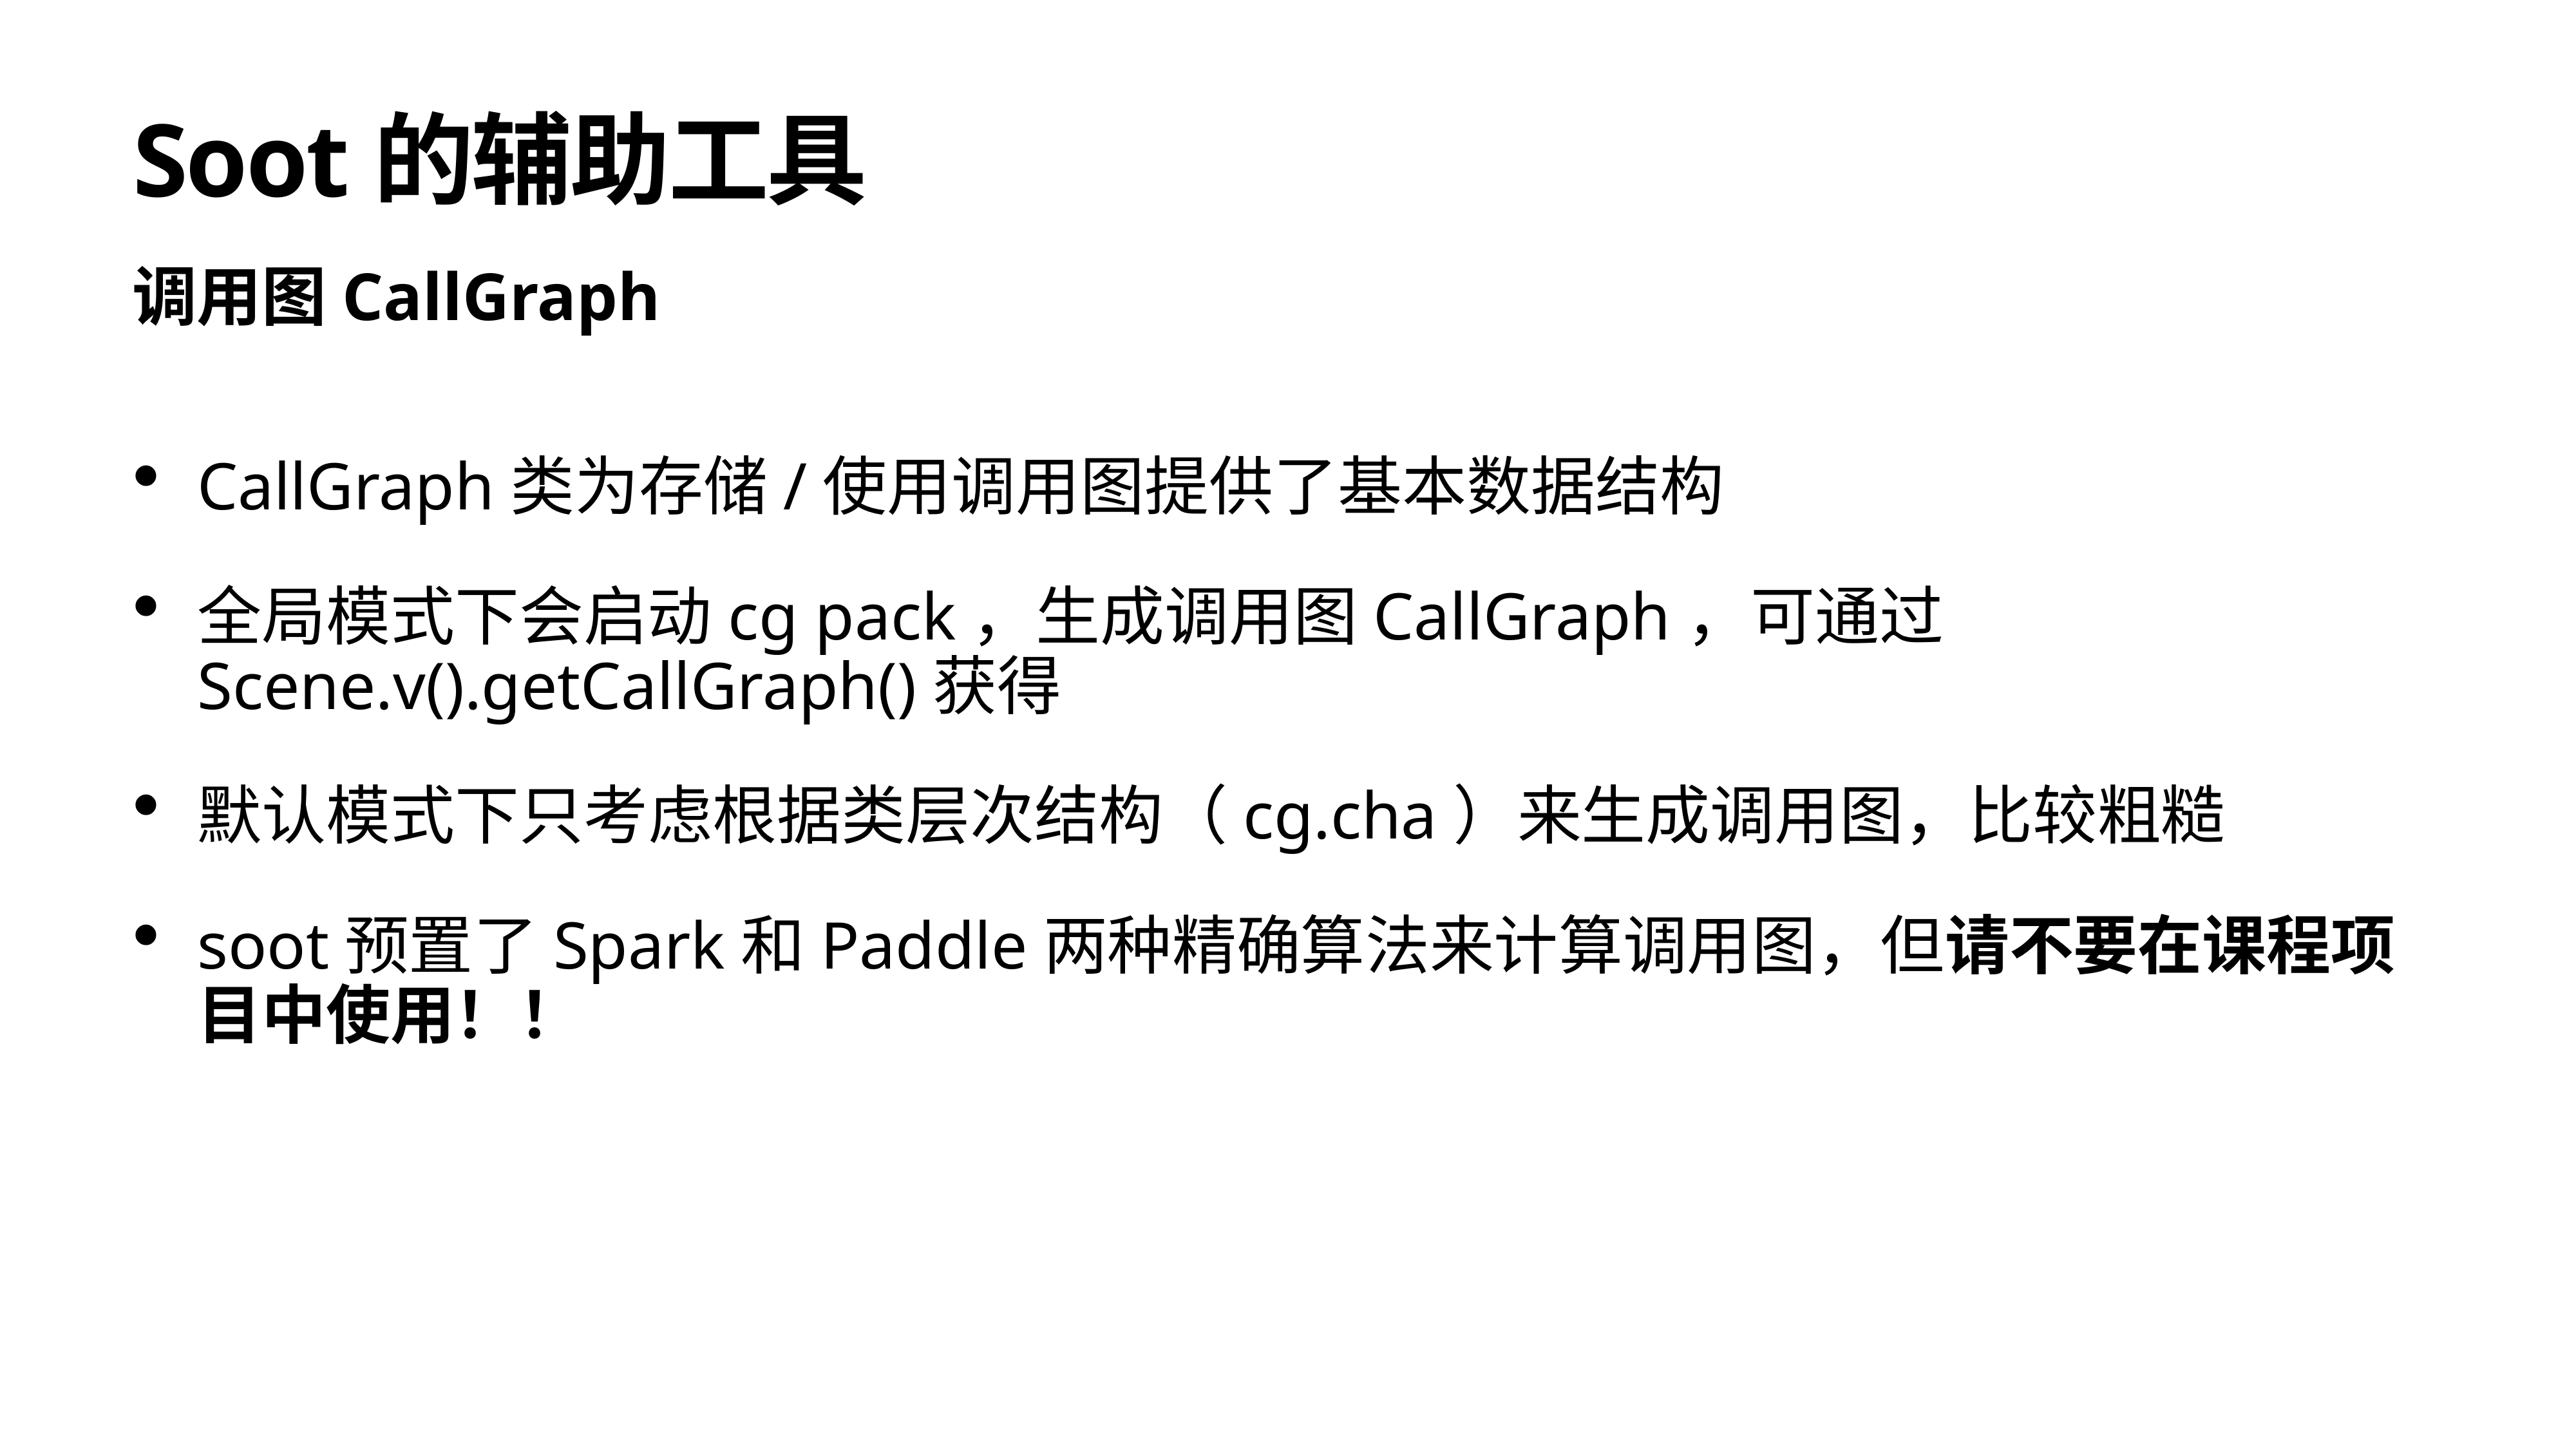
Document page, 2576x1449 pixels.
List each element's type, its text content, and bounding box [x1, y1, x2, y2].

list CallGraph类为存储/使用调用图提供了基本数据结构 全局模式下会启动cg pack，生成调用图CallGraph，可通过Scene.v().getCallGraph()获得 默认模式下只考虑根据类层次结构（cg.cha）来生成调用图，比较粗糙 soot预置了Spark和Paddle两种精确算法来计算调用图，但请不要在课程项目中使用！！ [127, 448, 2449, 1321]
list 调用图CallGraph [127, 266, 2449, 350]
title Soot的辅助工具 [127, 113, 2449, 266]
